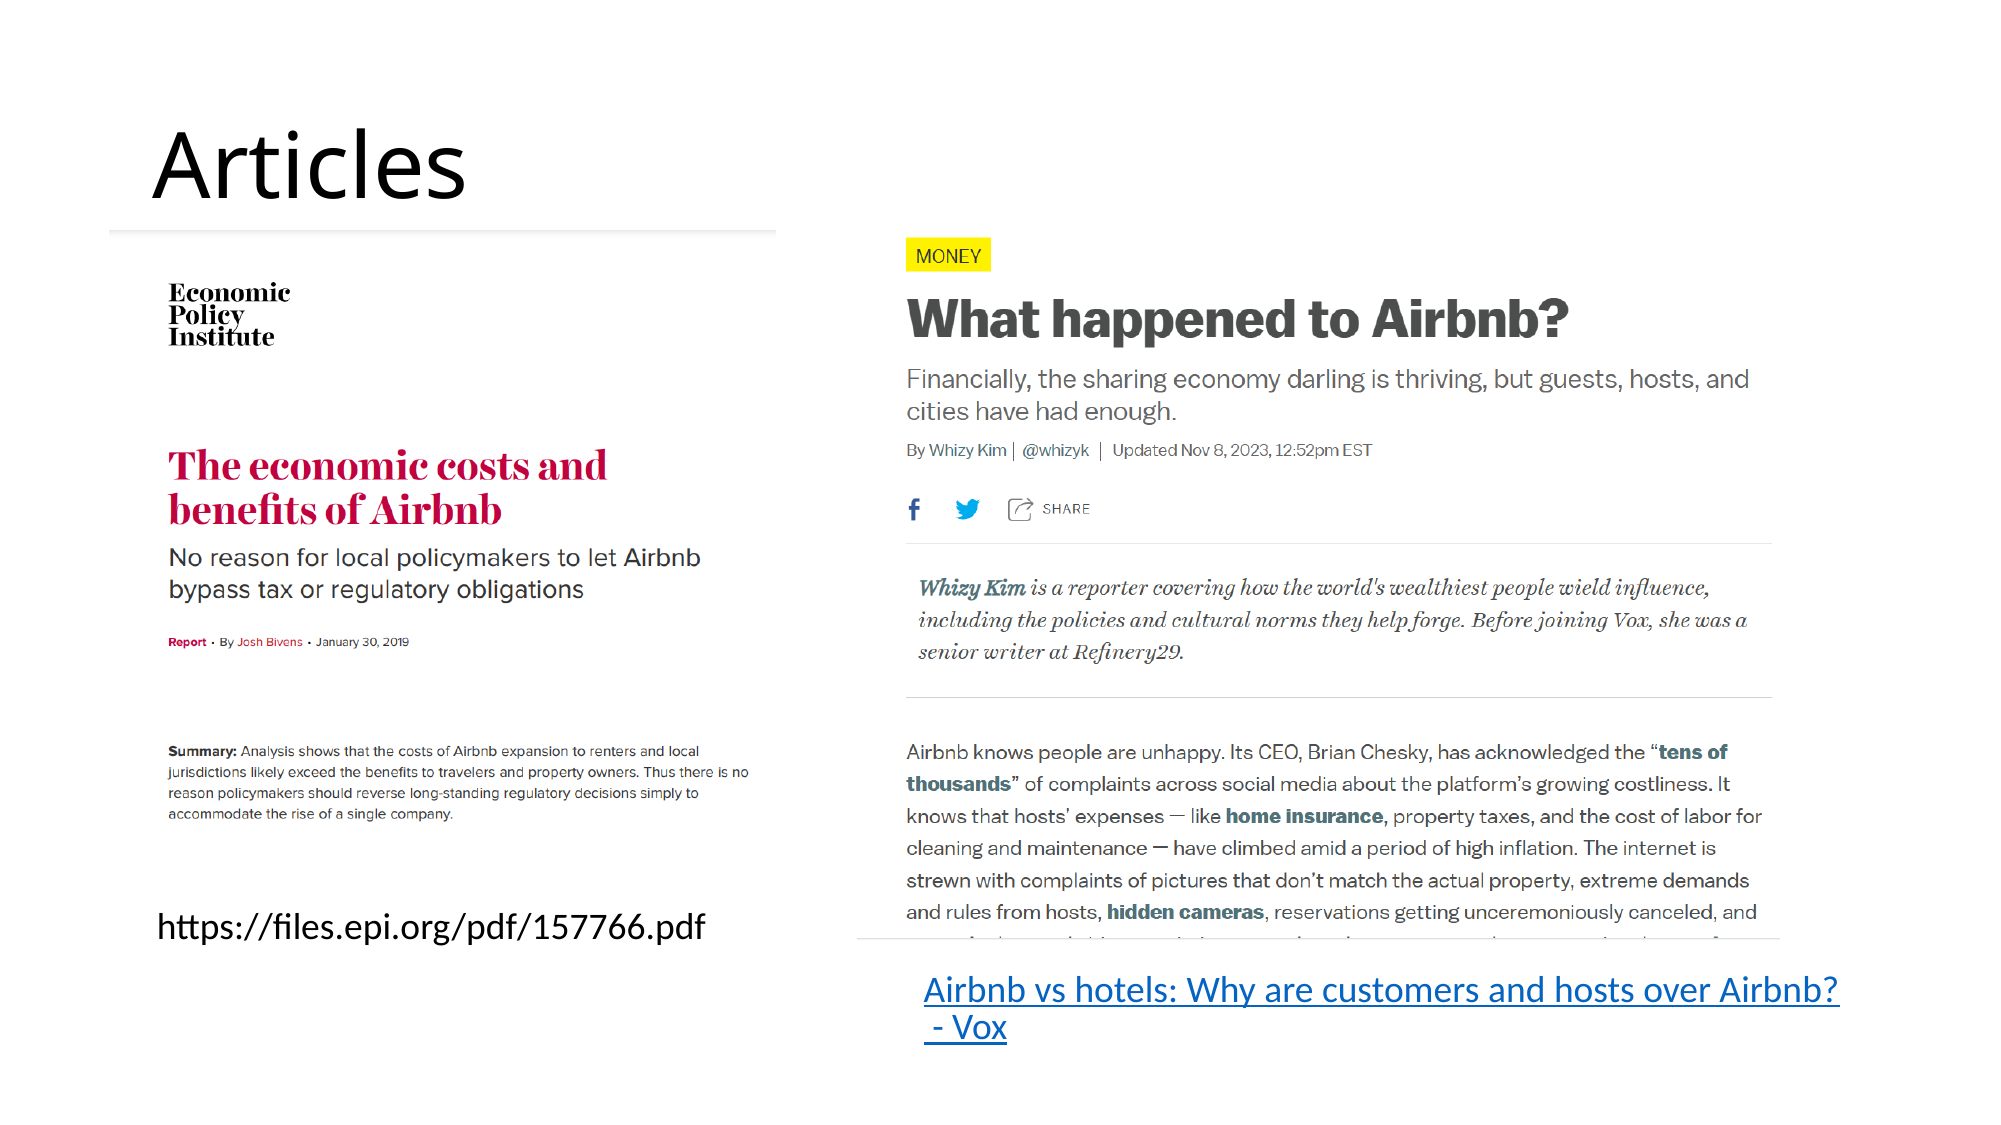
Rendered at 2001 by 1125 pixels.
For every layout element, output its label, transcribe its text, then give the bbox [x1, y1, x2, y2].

title Articles [137, 59, 1863, 278]
text_box Airbnb vs hotels: Why are customers and hosts over Airbnb? - Vox [908, 957, 1863, 1017]
text_box https://files.epi.org/pdf/157766.pdf [142, 894, 736, 955]
picture [109, 230, 776, 858]
picture [857, 230, 1780, 940]
